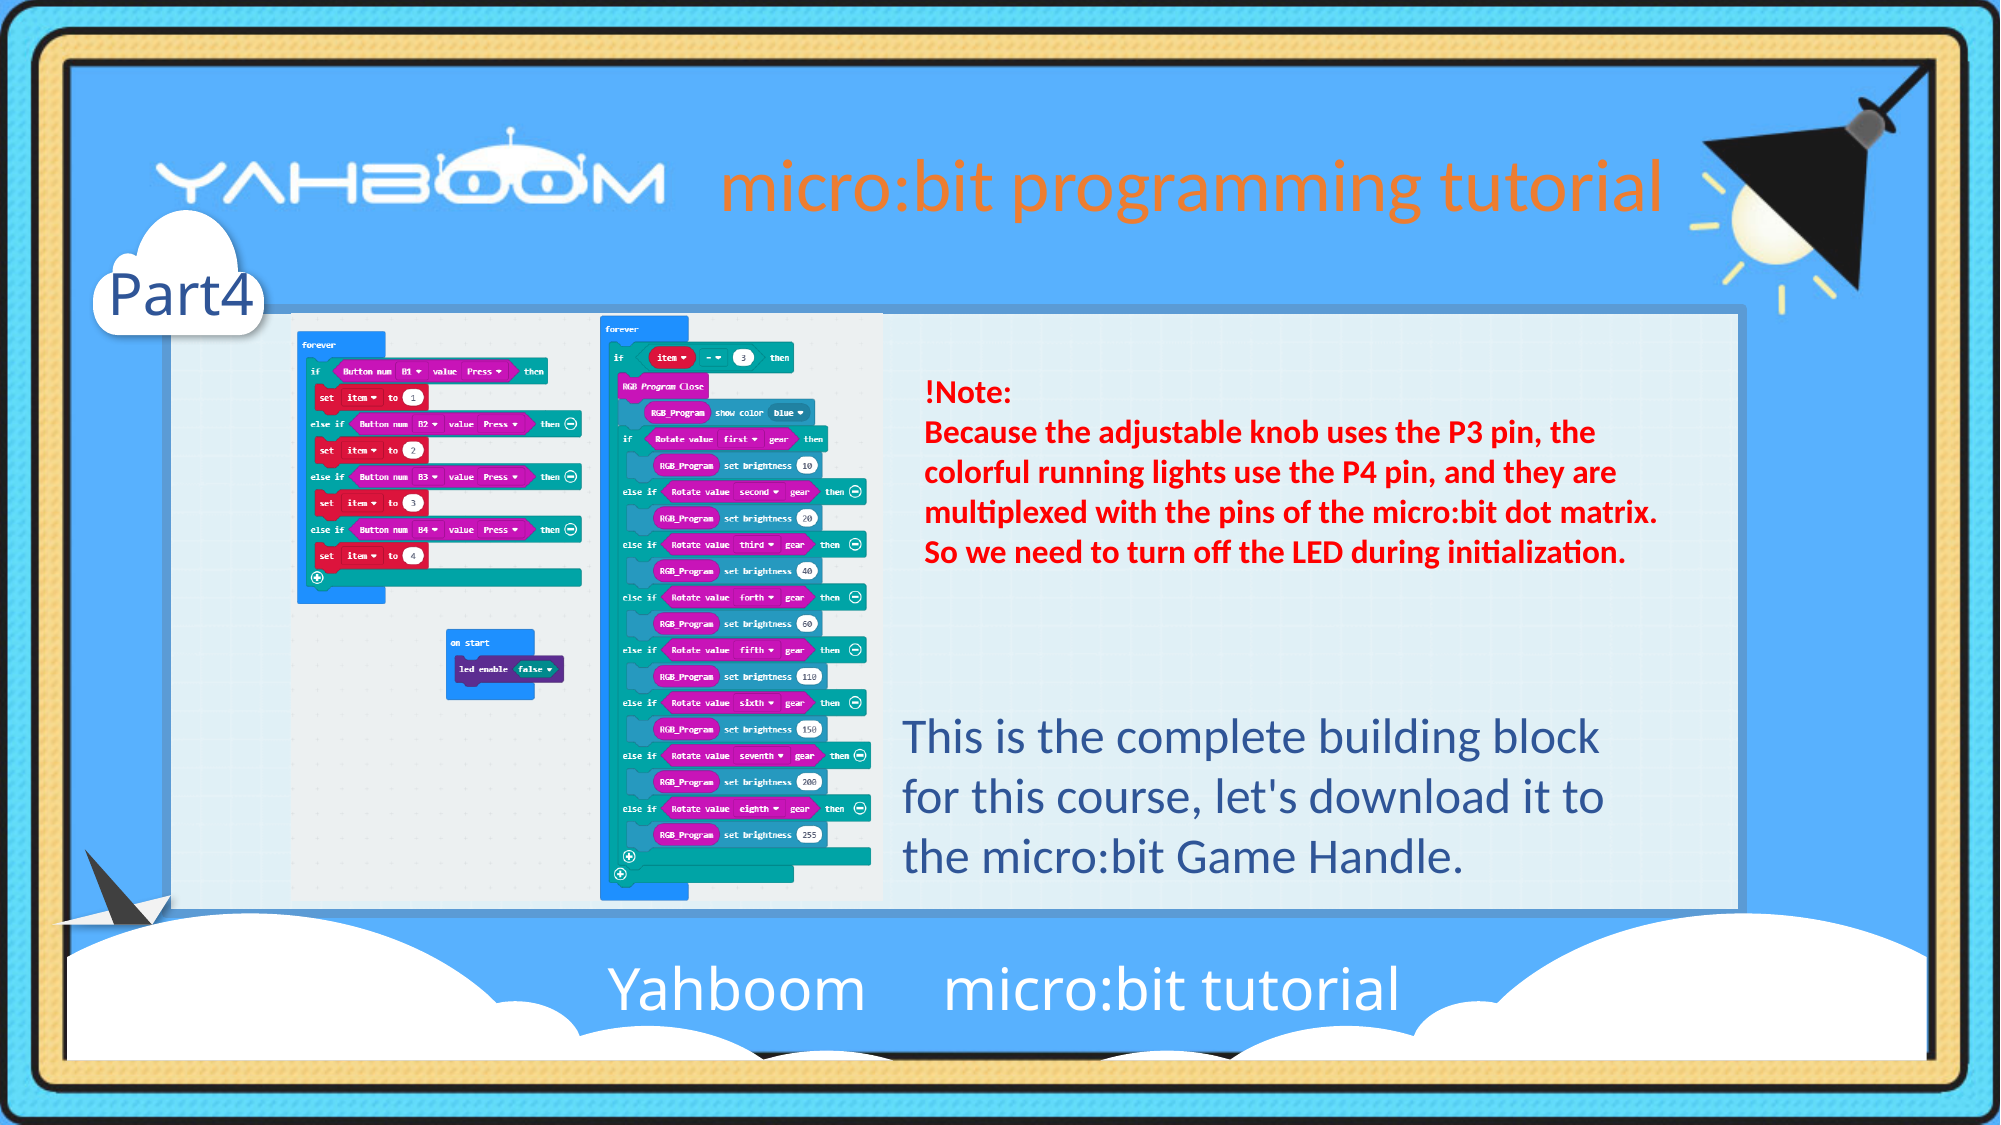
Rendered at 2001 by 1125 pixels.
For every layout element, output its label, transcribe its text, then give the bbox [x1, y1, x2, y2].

text_box Part4 [93, 249, 284, 335]
title micro:bit programming tutorial [442, 85, 1943, 236]
picture [170, 313, 1738, 909]
text_box Yahboom micro:bit tutorial [1100, 912, 1928, 1062]
text_box [137, 209, 236, 249]
text_box Yahboom micro:bit tutorial [66, 912, 894, 1062]
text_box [51, 849, 171, 925]
